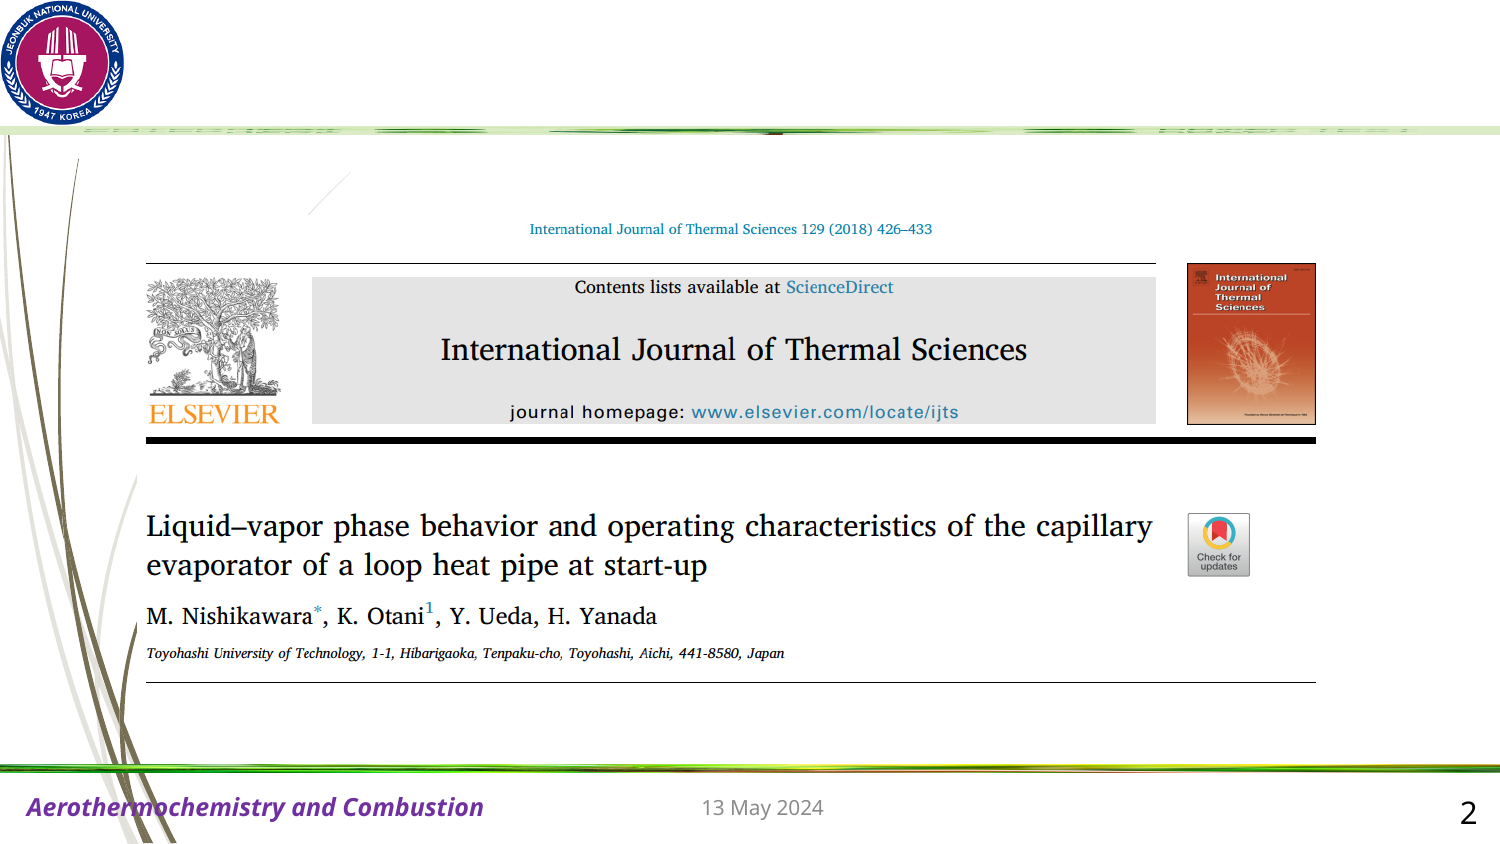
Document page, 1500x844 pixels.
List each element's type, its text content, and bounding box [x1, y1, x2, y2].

text_box Aerothermochemistry and Combustion [11, 782, 424, 837]
picture [137, 215, 1326, 692]
text_box 13 May 2024 [424, 782, 1100, 837]
picture [0, 0, 1500, 135]
slide_number 2 [1437, 785, 1500, 844]
picture [0, 764, 1500, 773]
